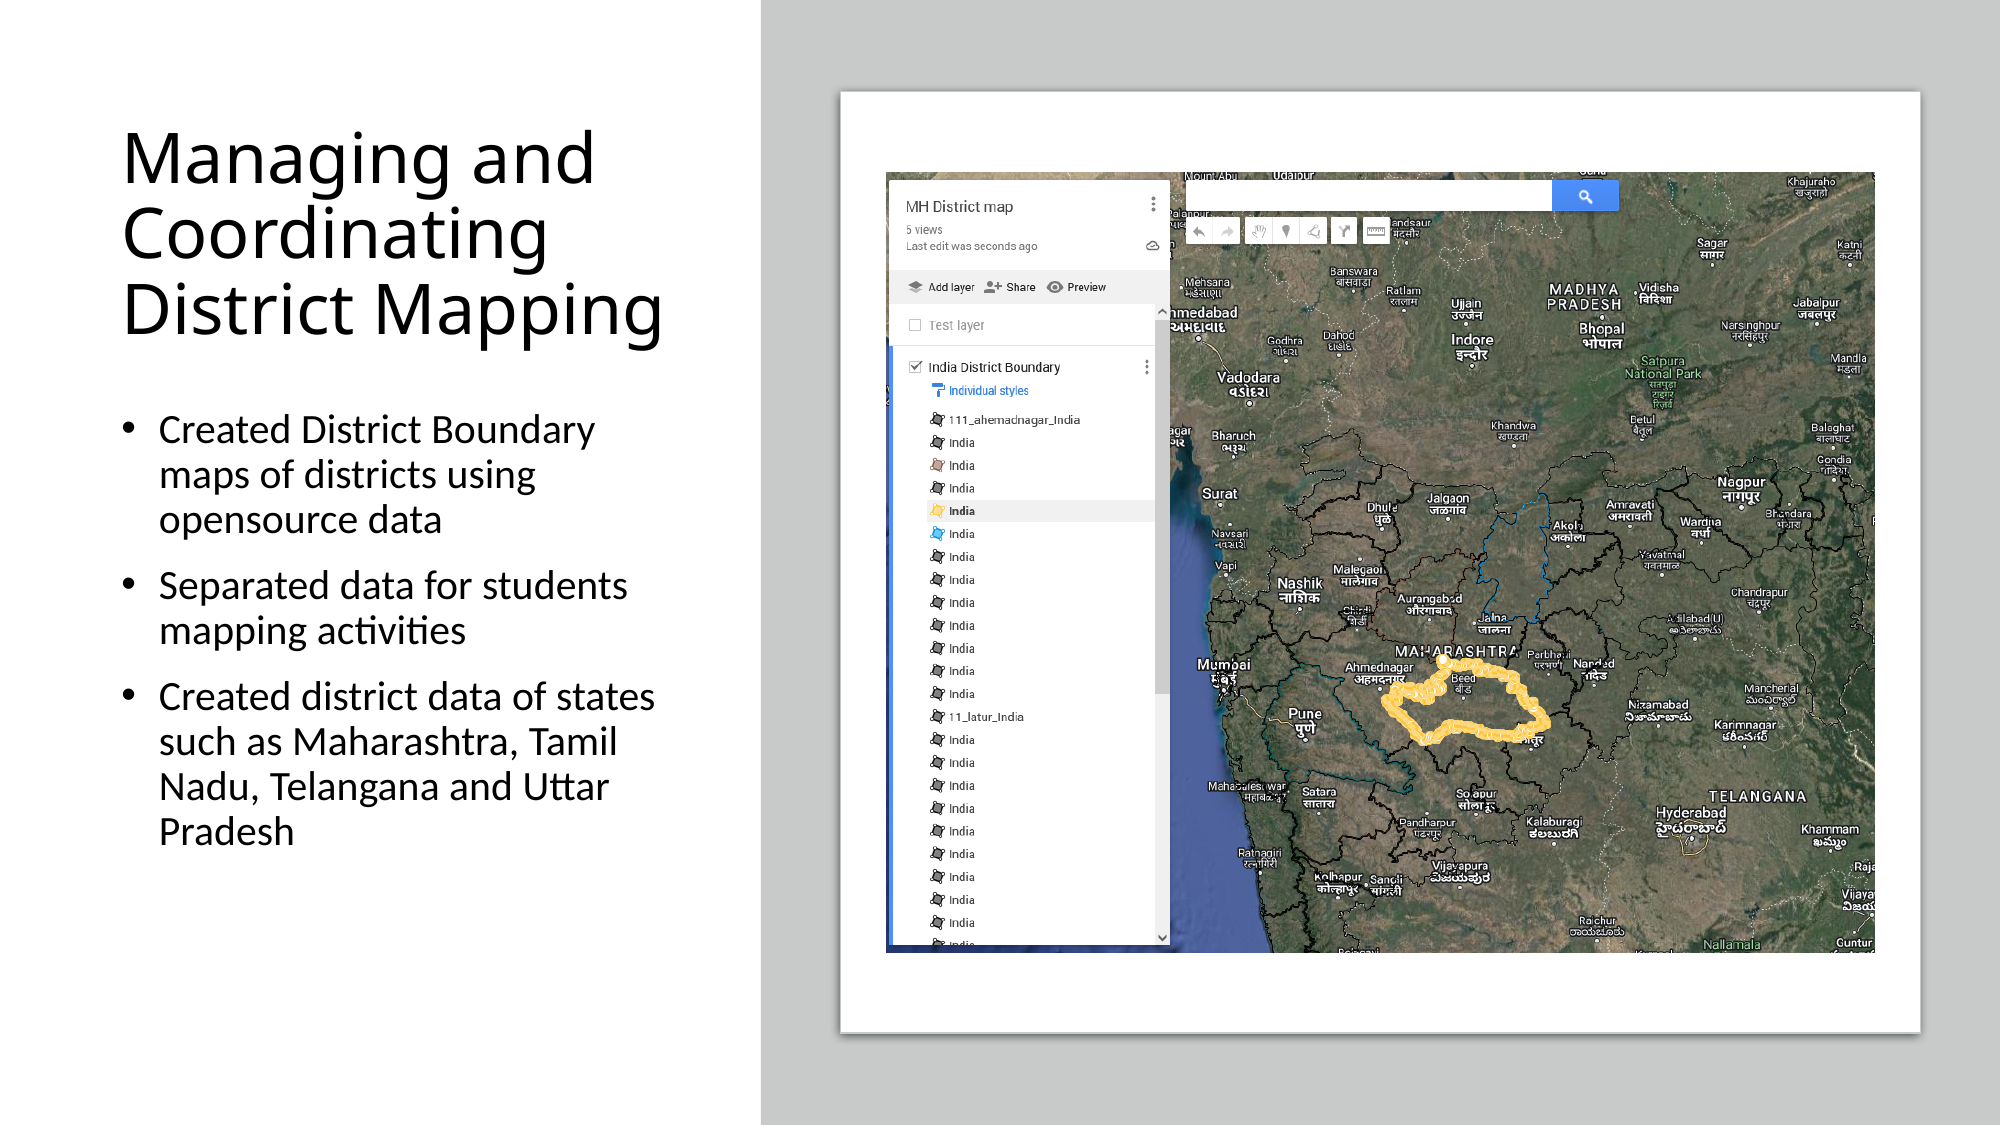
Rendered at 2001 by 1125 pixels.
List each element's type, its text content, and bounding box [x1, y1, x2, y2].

text_box [760, 0, 2000, 1125]
list Created District Boundary maps of districts using opensource data Separated data for students mapping activities Created district data of states such as Maharashtra, Tamil Nadu, Telangana and Uttar Pradesh [106, 399, 682, 1021]
picture [886, 172, 1875, 953]
title Managing and Coordinating District Mapping [106, 103, 682, 370]
text_box [839, 90, 1922, 1034]
